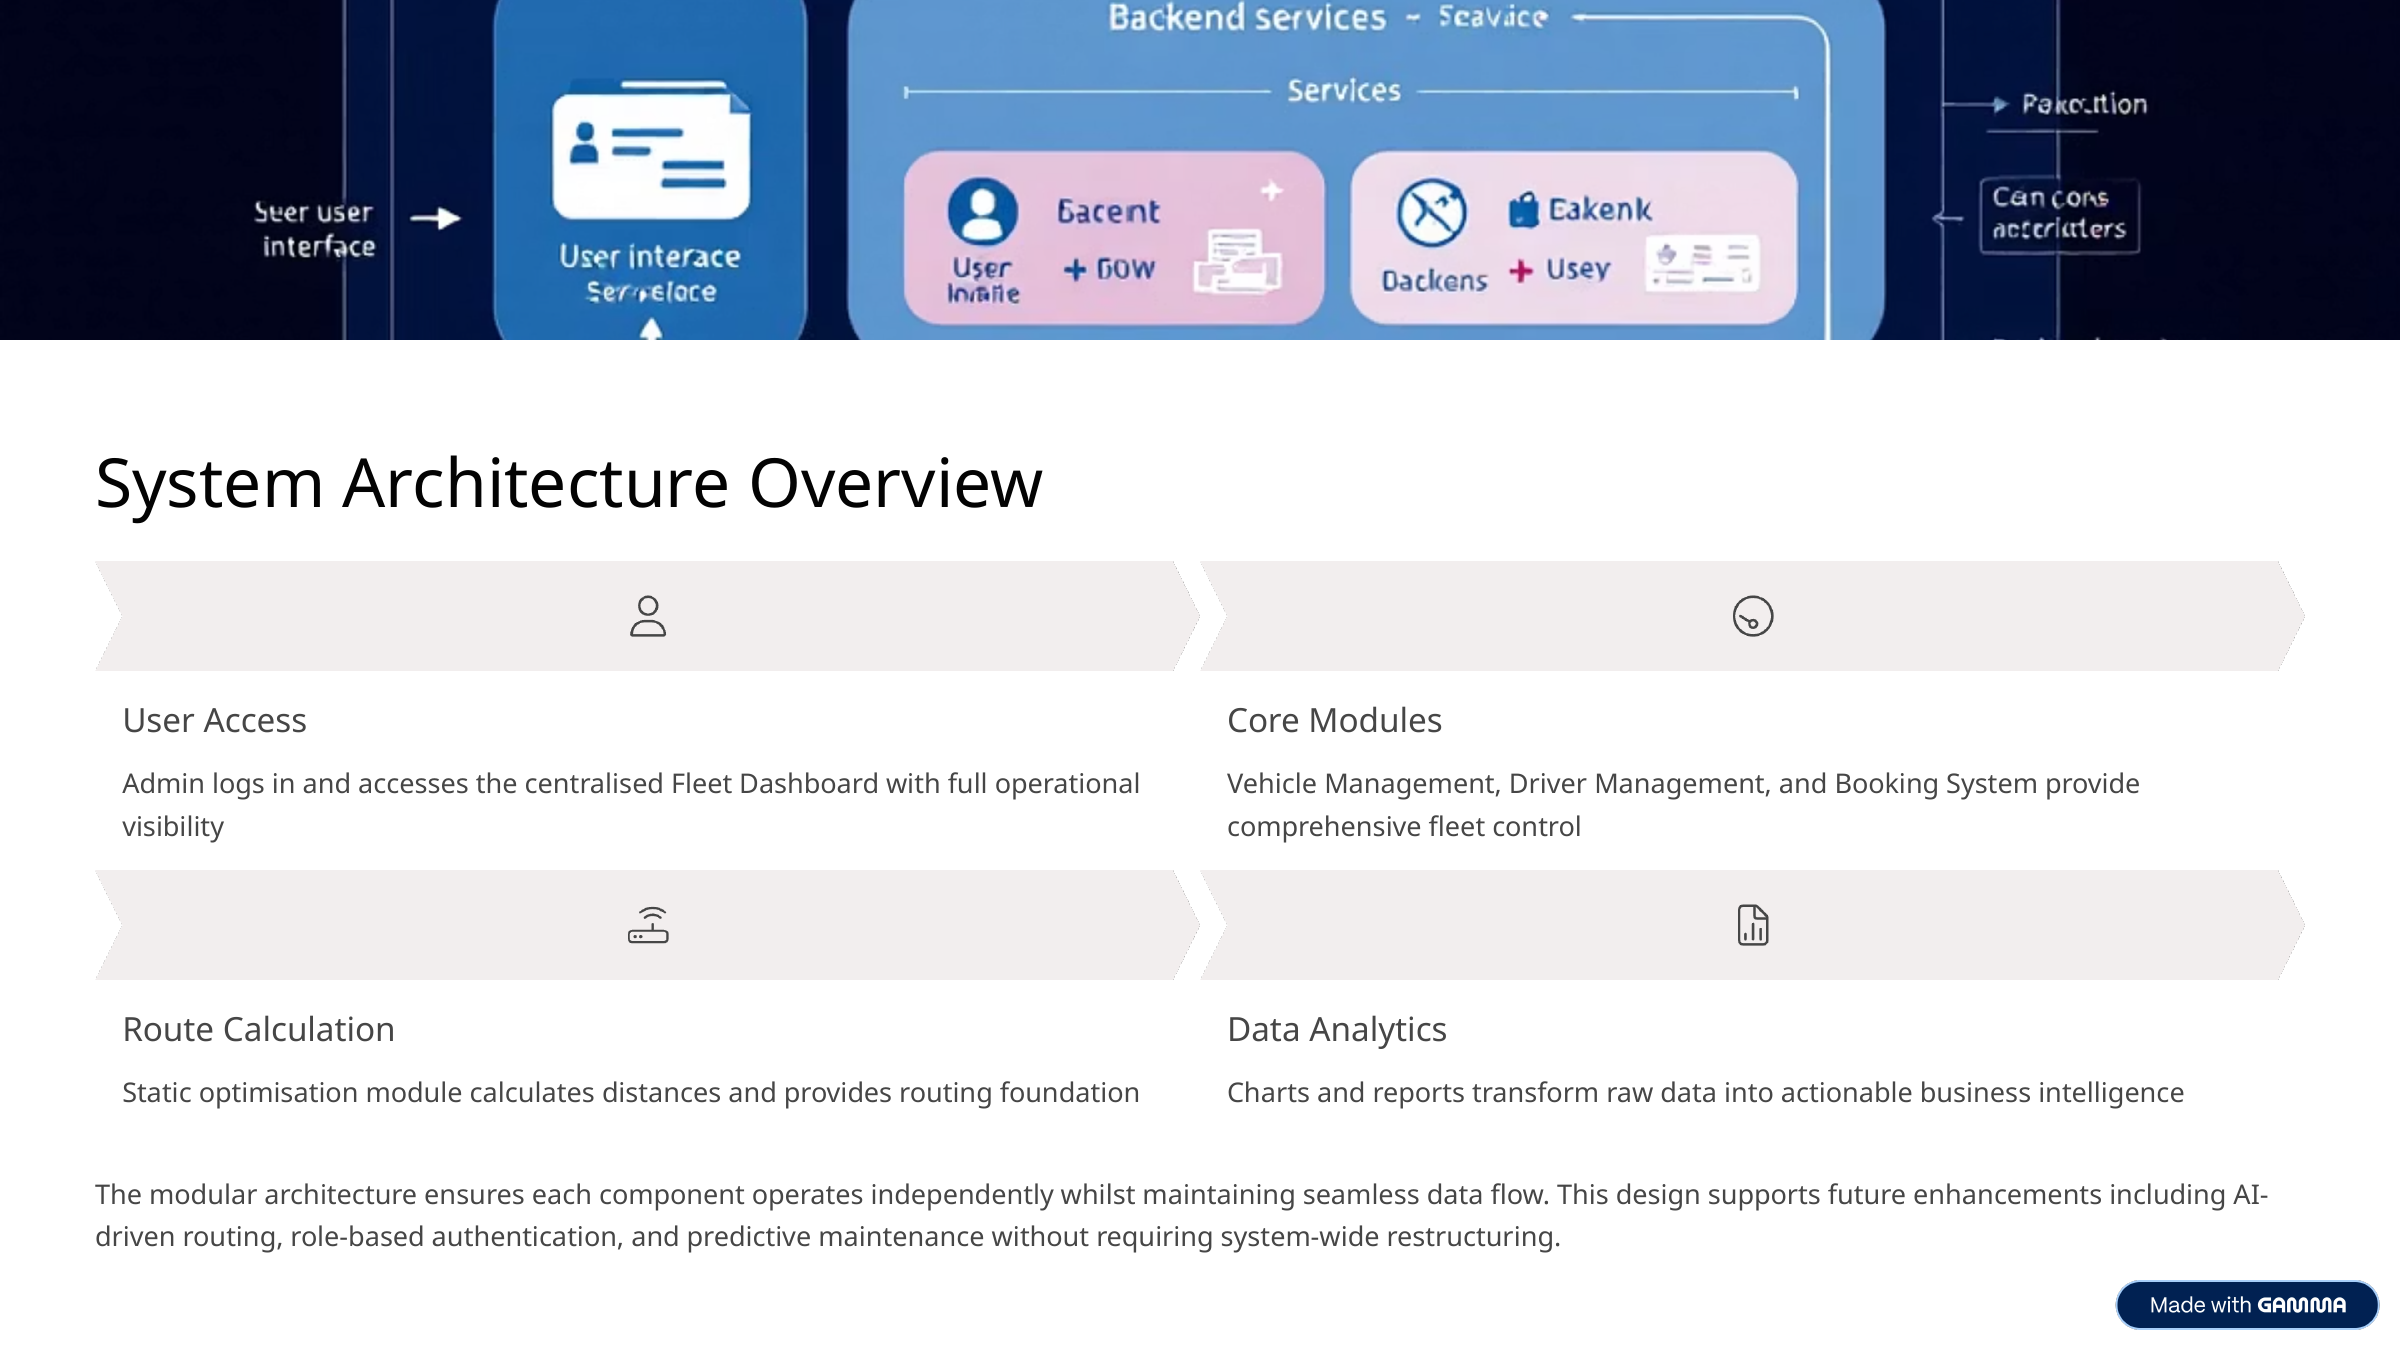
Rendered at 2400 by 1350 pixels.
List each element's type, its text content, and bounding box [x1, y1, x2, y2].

text_box Core Modules [1227, 697, 1567, 741]
text_box Charts and reports transform raw data into actionable business intelligence [1227, 1065, 2278, 1109]
picture [95, 870, 2305, 980]
text_box System Architecture Overview [95, 436, 1095, 522]
picture [2106, 1271, 2389, 1339]
text_box The modular architecture ensures each component operates independently whilst maintaining seamless data flow. This design supports future enhancements including AI-driven routing, role-based authentication, and predictive maintenance without requiring system-wide restructuring. [95, 1166, 2305, 1254]
text_box Vehicle Management, Driver Management, and Booking System provide comprehensive fleet control [1227, 756, 2278, 844]
picture [0, 0, 2400, 340]
text_box Data Analytics [1227, 1006, 1567, 1050]
text_box Route Calculation [122, 1006, 463, 1050]
text_box User Access [122, 697, 463, 741]
text_box Static optimisation module calculates distances and provides routing foundation [122, 1065, 1173, 1109]
text_box Admin logs in and accesses the centralised Fleet Dashboard with full operational visibility [122, 756, 1173, 844]
picture [95, 561, 2305, 671]
